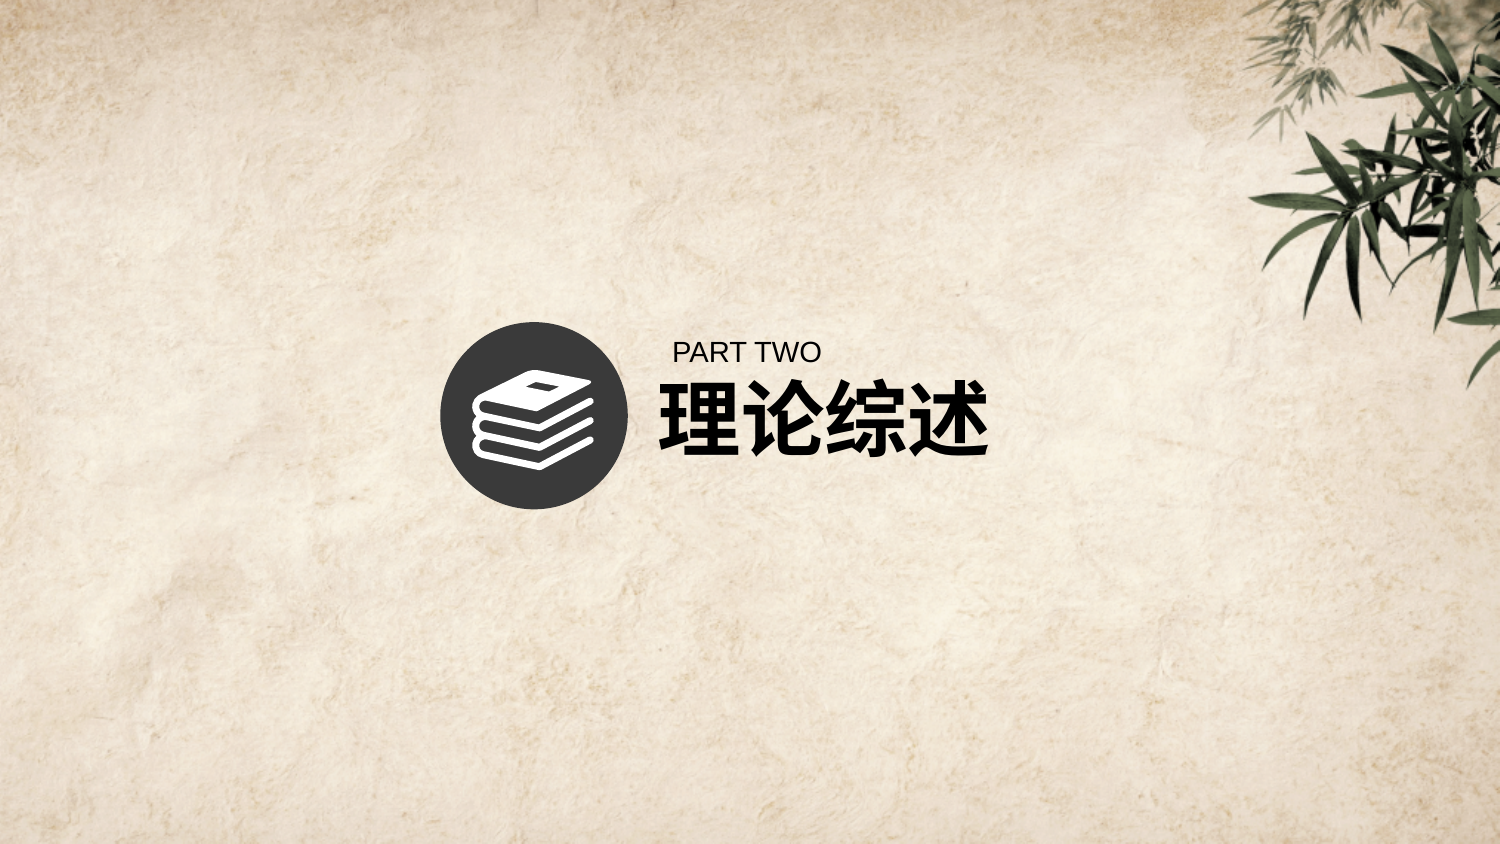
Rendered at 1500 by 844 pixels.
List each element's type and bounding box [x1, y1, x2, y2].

text_box [441, 323, 627, 509]
text_box [627, 325, 1030, 477]
picture [0, 0, 1500, 844]
